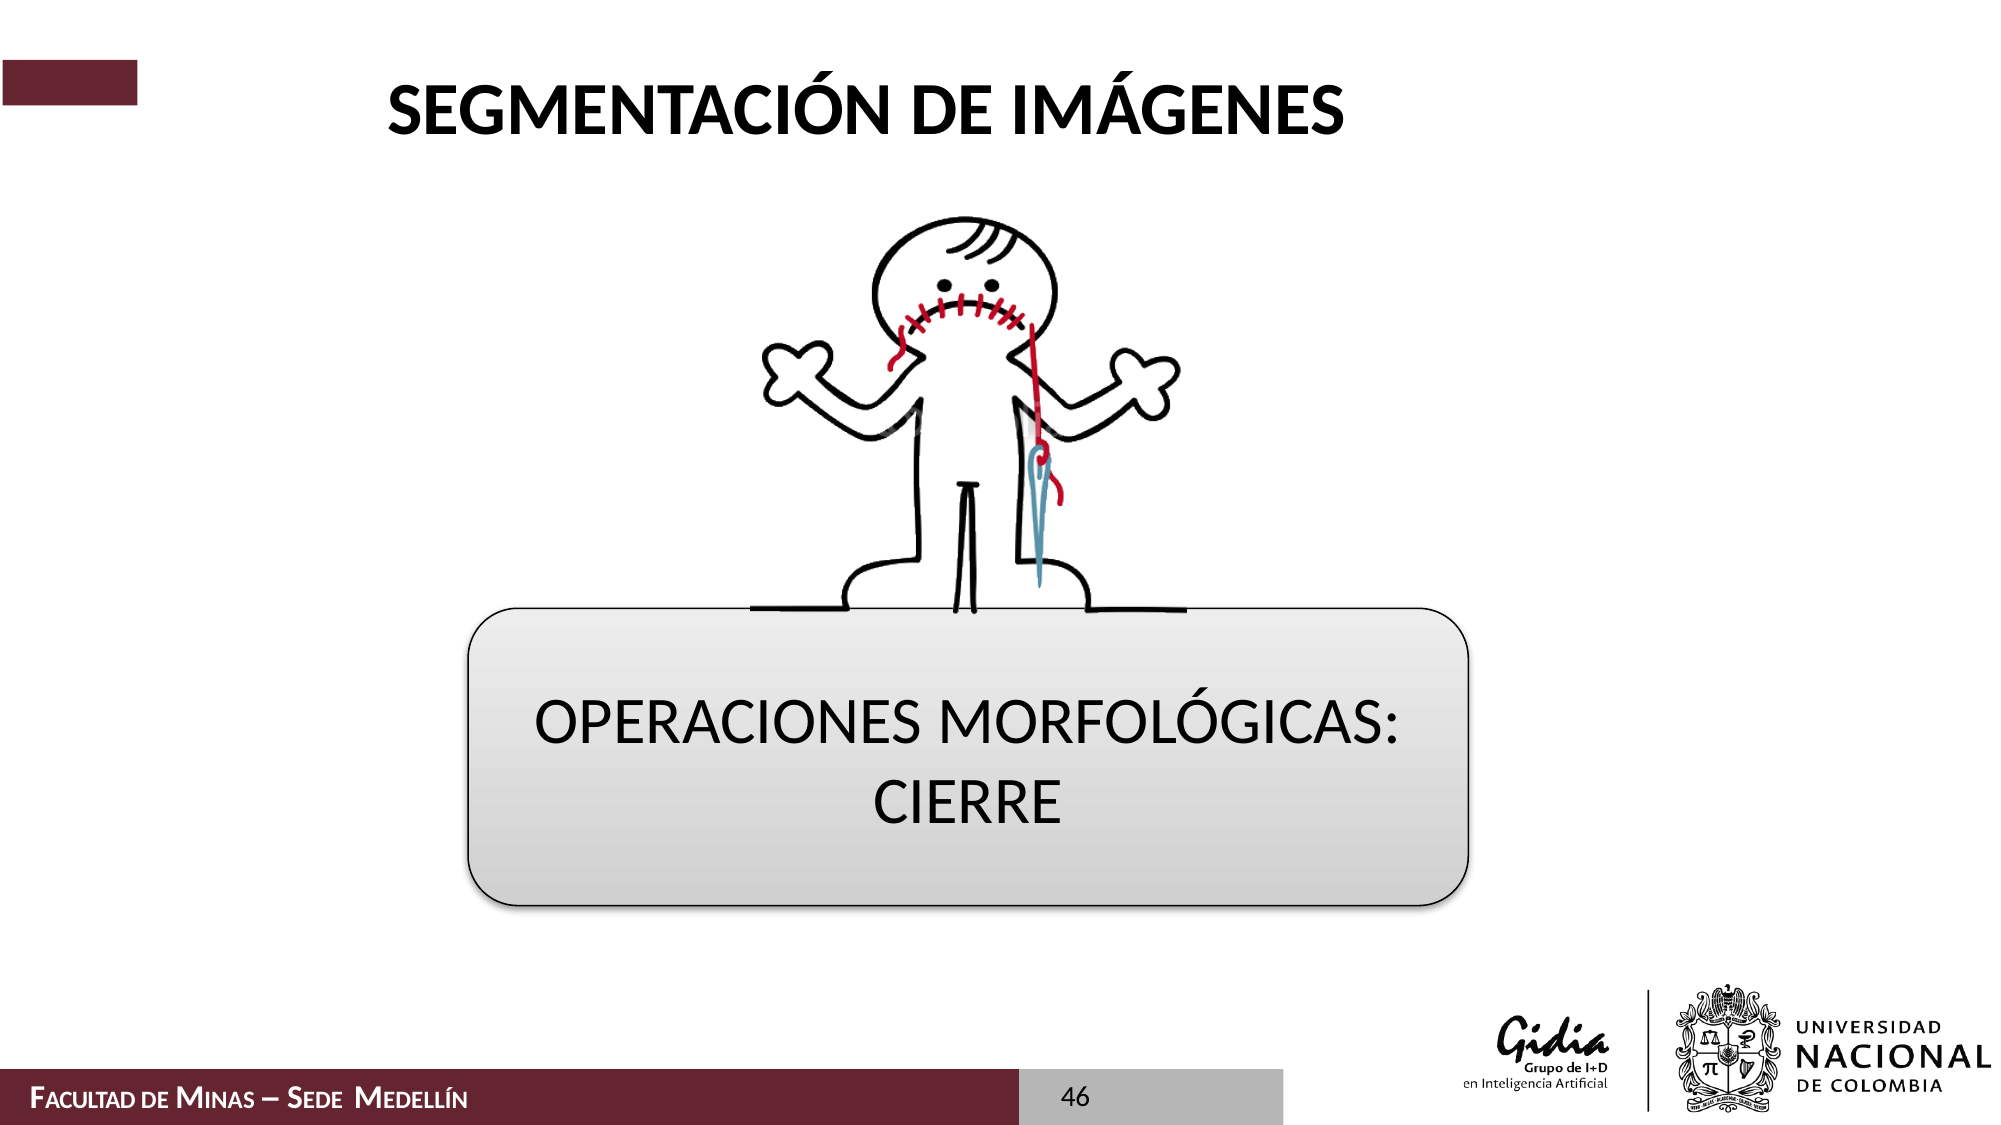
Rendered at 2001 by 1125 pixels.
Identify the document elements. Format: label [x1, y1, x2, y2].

slide_number [1054, 1082, 1097, 1116]
title [387, 59, 1585, 151]
picture [749, 216, 1187, 621]
picture [1463, 983, 1992, 1113]
text_box [314, 192, 1675, 1024]
